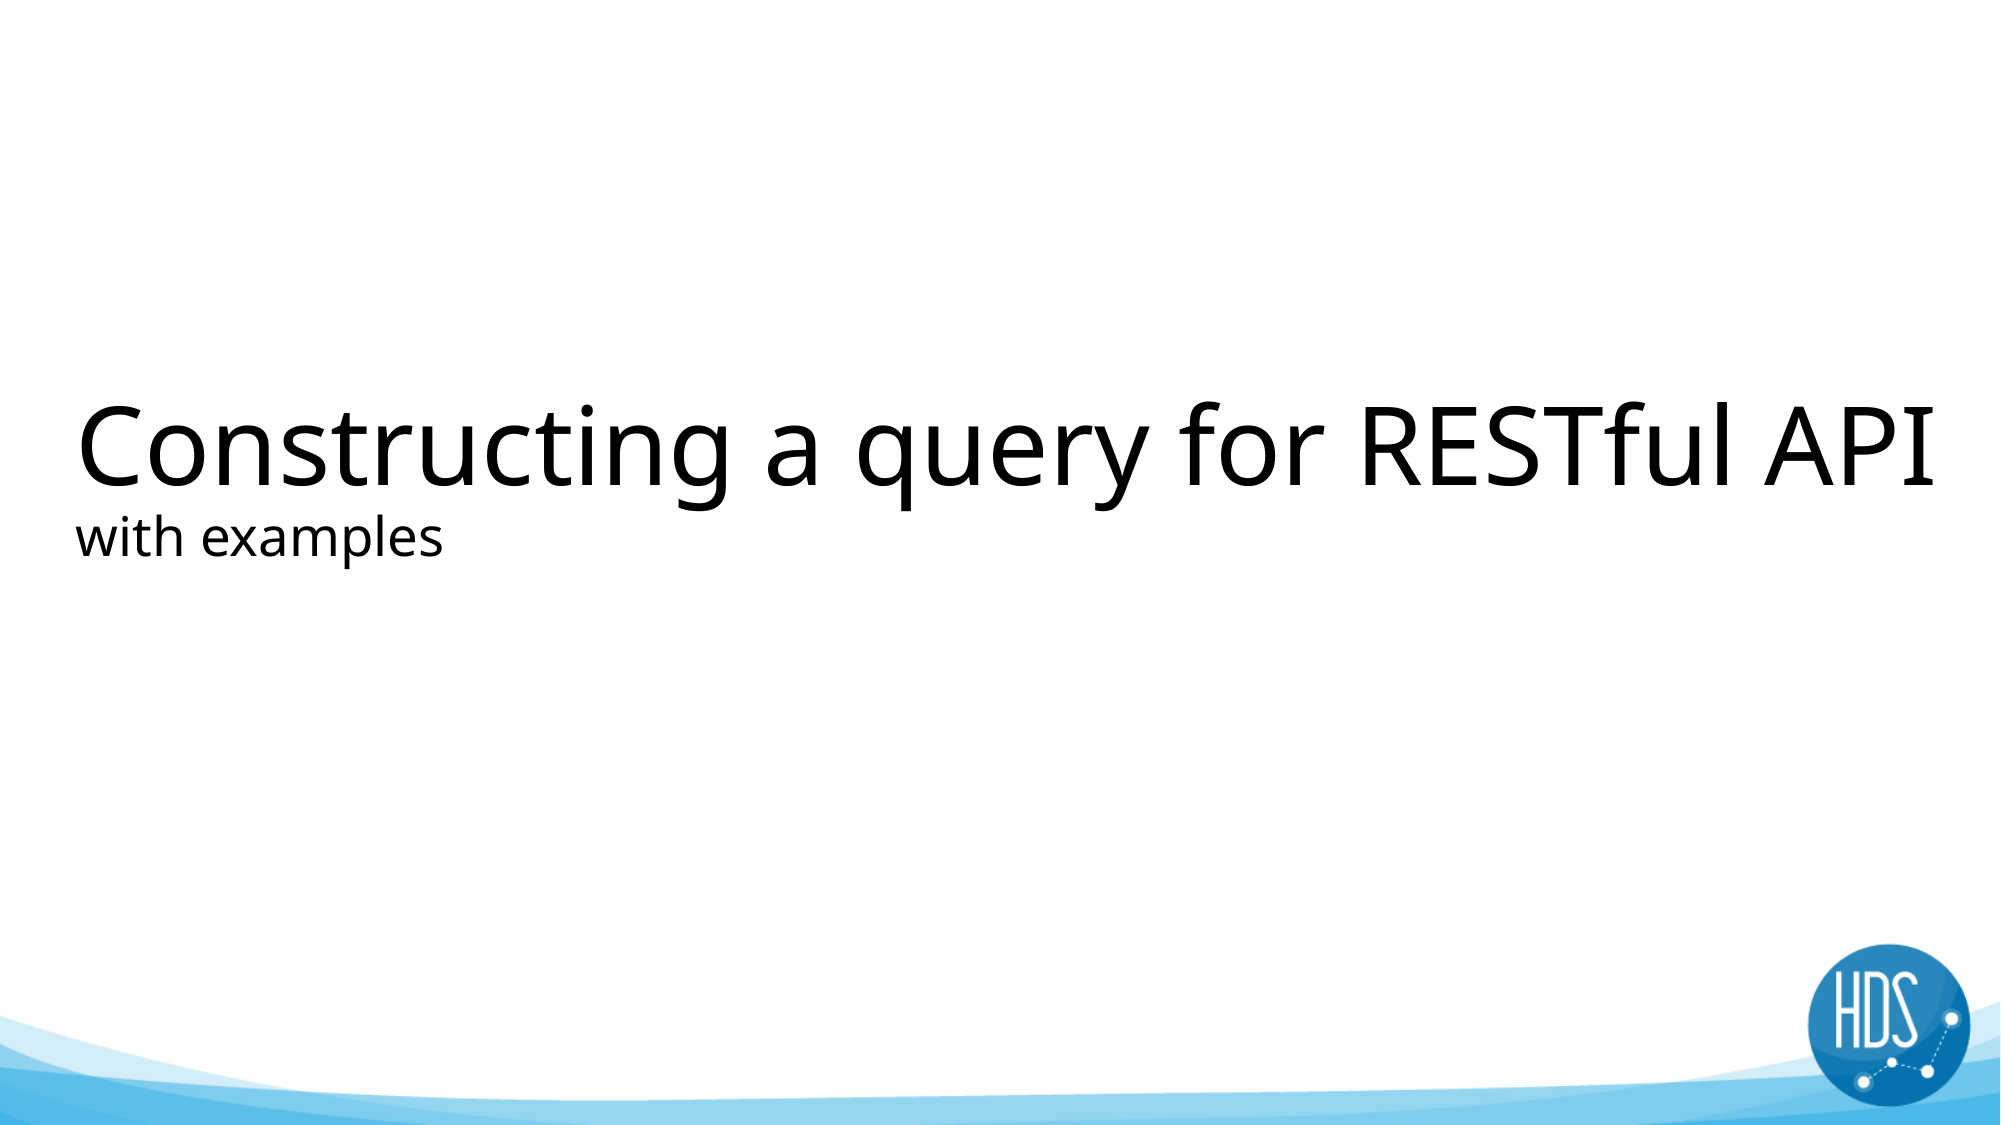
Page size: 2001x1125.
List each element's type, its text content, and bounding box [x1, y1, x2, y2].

picture [0, 0, 2001, 1125]
title Constructing a query for RESTful API with examples [60, 375, 1973, 576]
